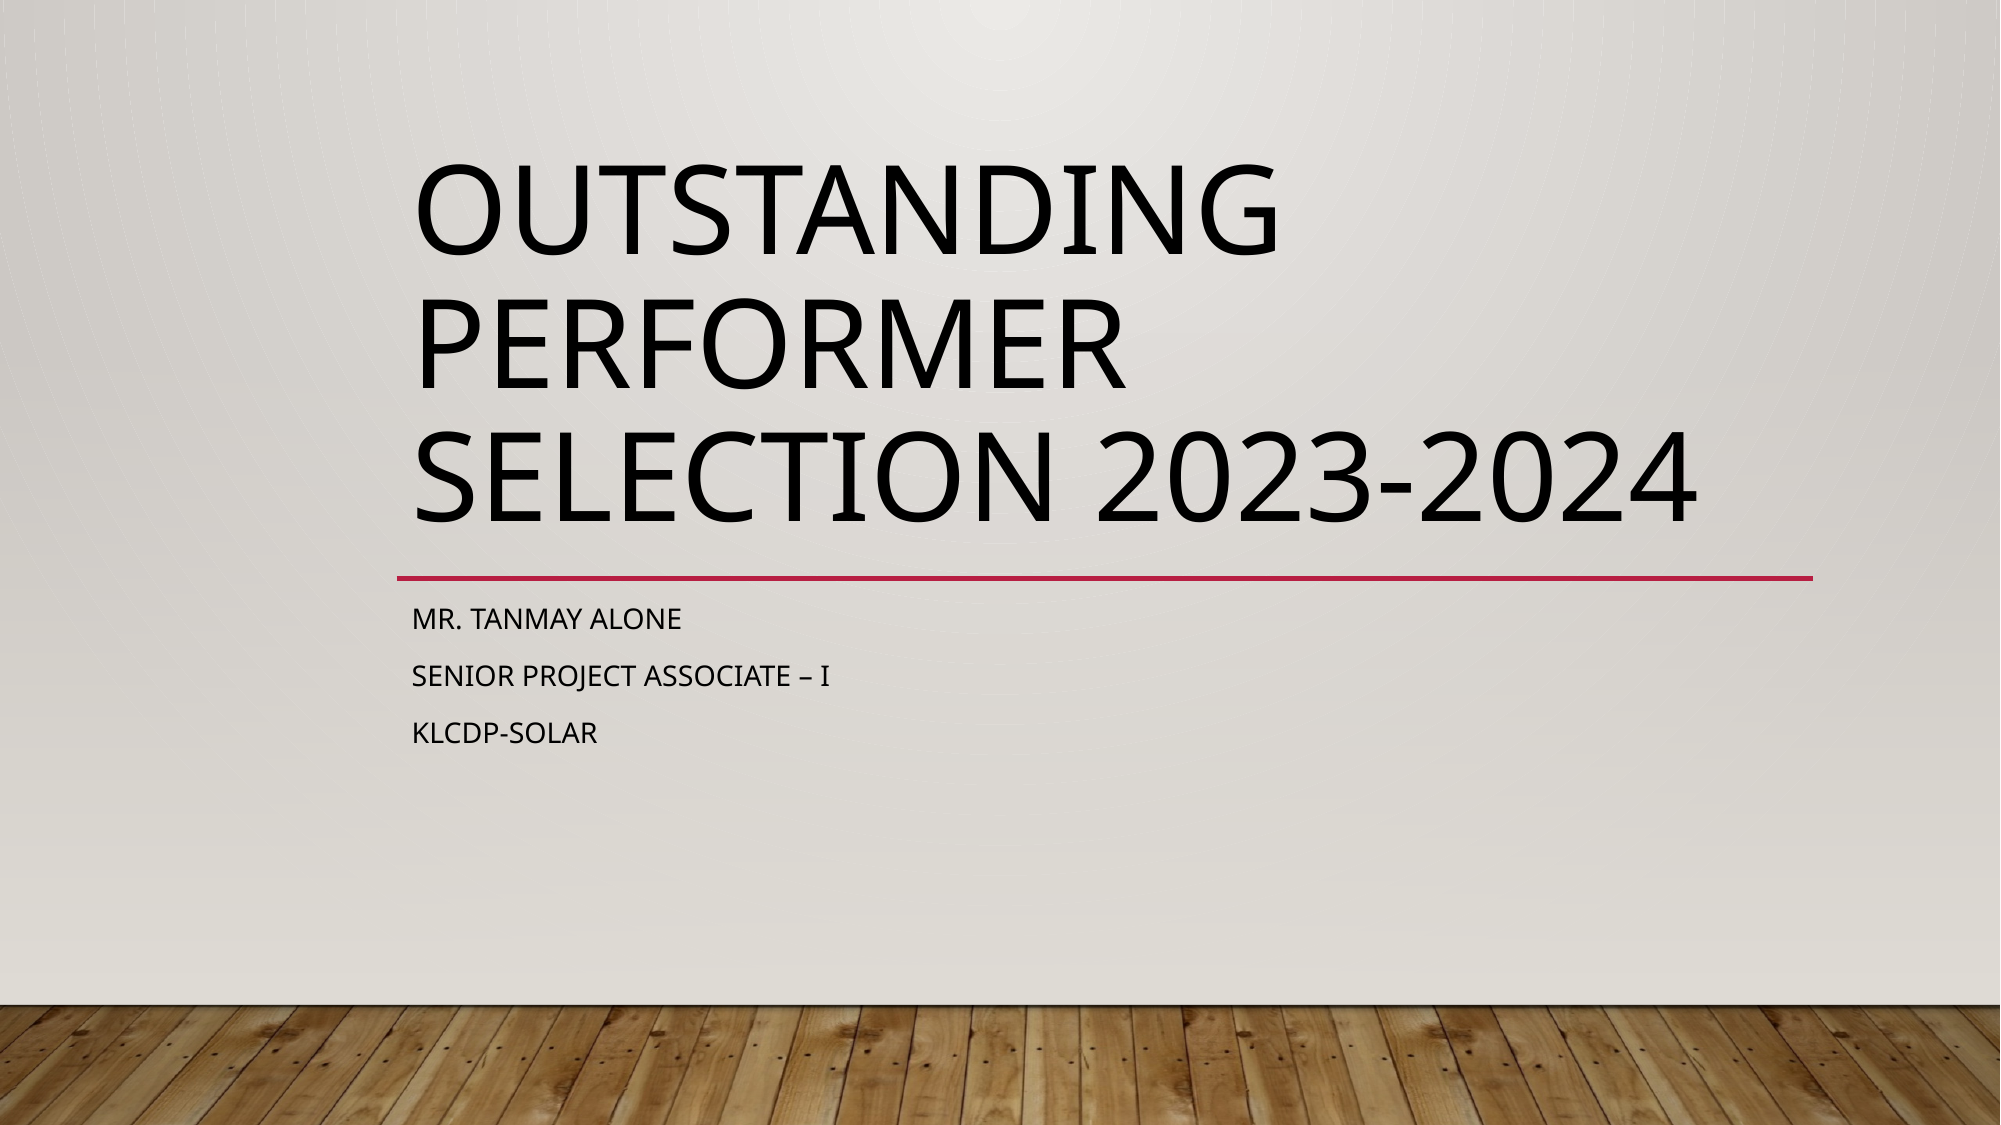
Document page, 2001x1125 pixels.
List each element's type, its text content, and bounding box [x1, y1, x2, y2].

title Outstanding performer selection 2023-2024 [396, 131, 1814, 549]
picture [0, 1005, 2000, 1125]
subtitle Mr. Tanmay Alone Senior Project Associate – I KLCDP-Solar [396, 579, 1814, 764]
